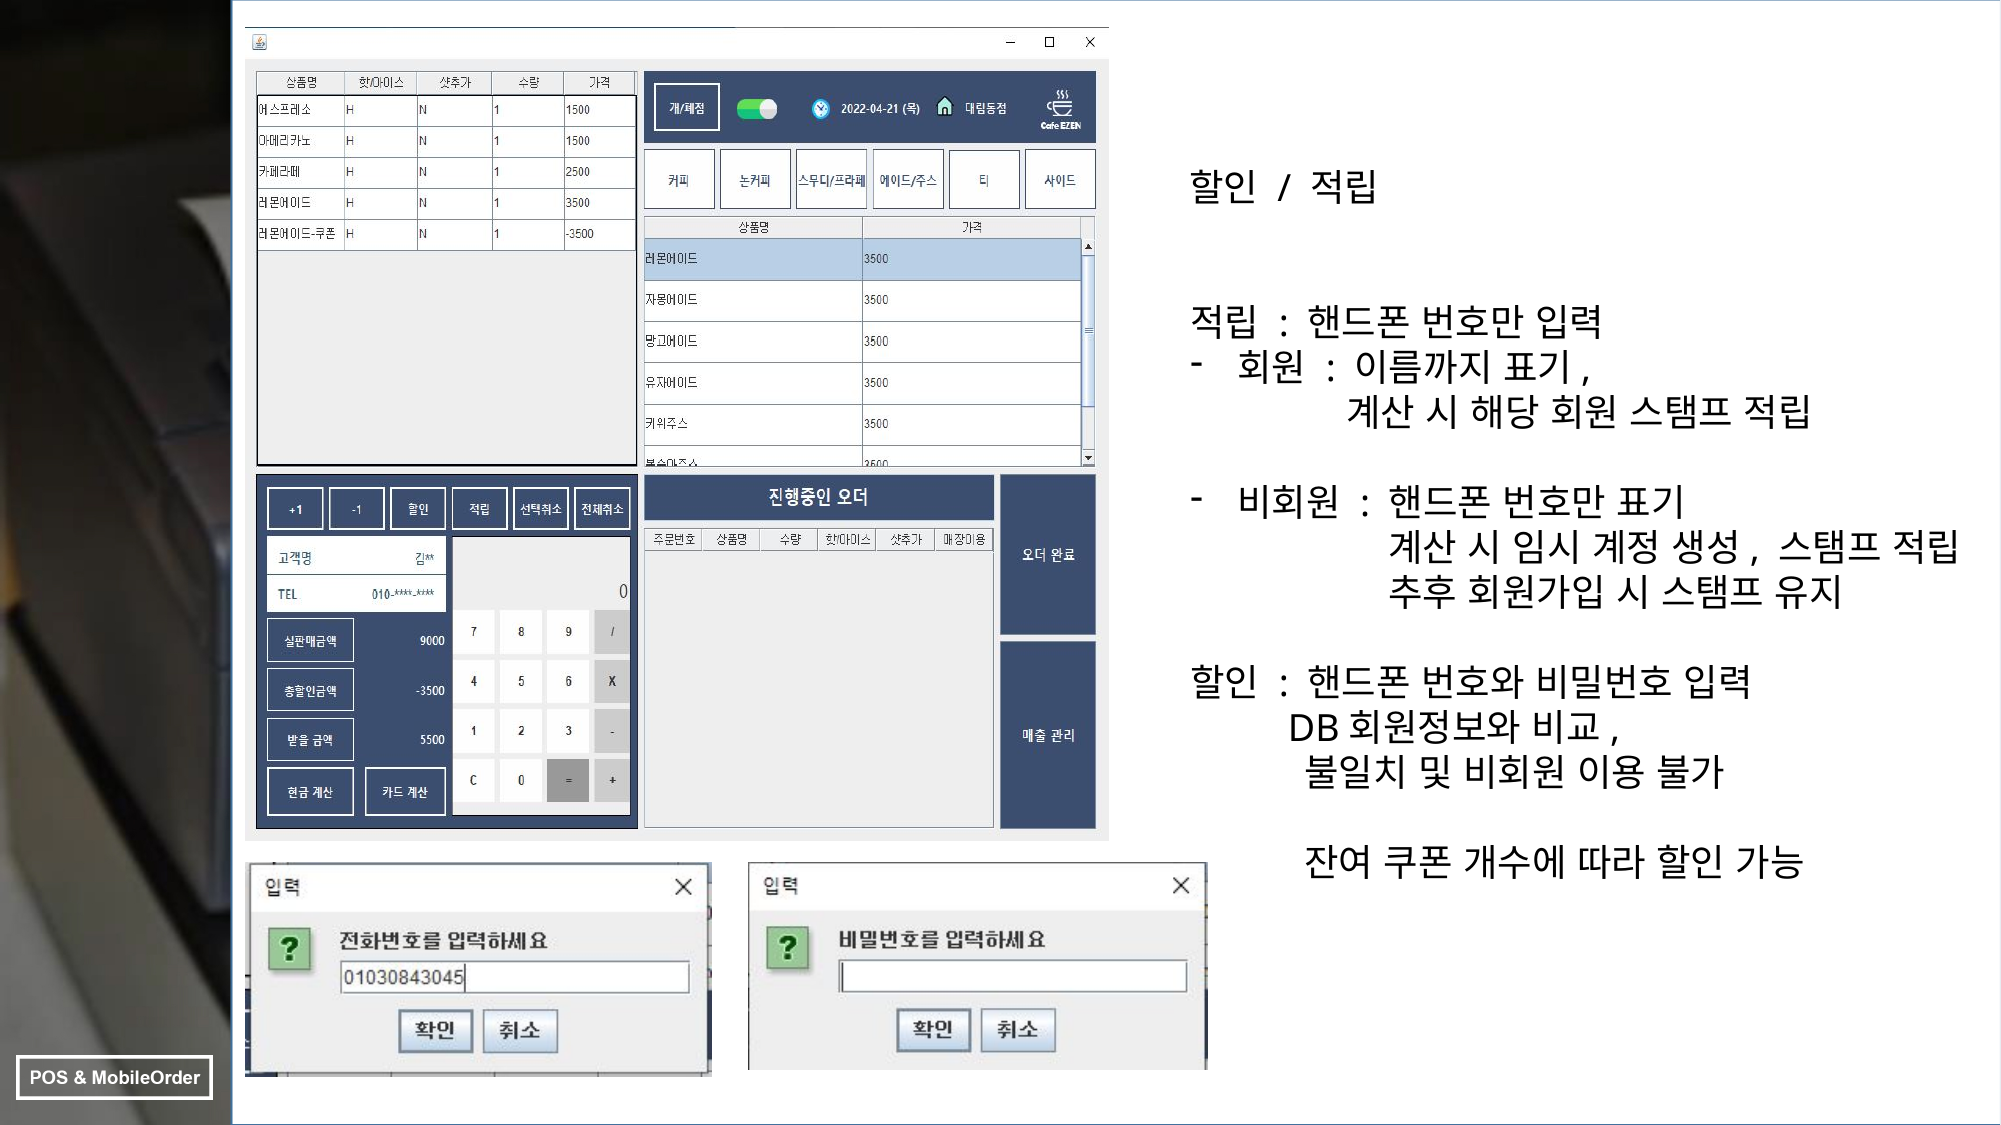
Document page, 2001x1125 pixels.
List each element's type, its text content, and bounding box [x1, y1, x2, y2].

text_box 적립 : 핸드폰 번호만 입력 회원 : 이름까지 표기, 계산 시 해당 회원 스탬프 적립 비회원 : 핸드폰 번호만 표기 계산 시 임시 계정 생성, 스탬프 적립 추후 회원가입 시 스탬프 유지 할인 : 핸드폰 번호와 비밀번호 입력 DB회원정보와 비교, 불일치 및 비회원 이용 불가 잔여 쿠폰 개수에 따라 할인 가능 [1175, 291, 1977, 892]
text_box 할인 / 적립 [1174, 156, 1394, 217]
picture [0, 0, 2001, 1125]
